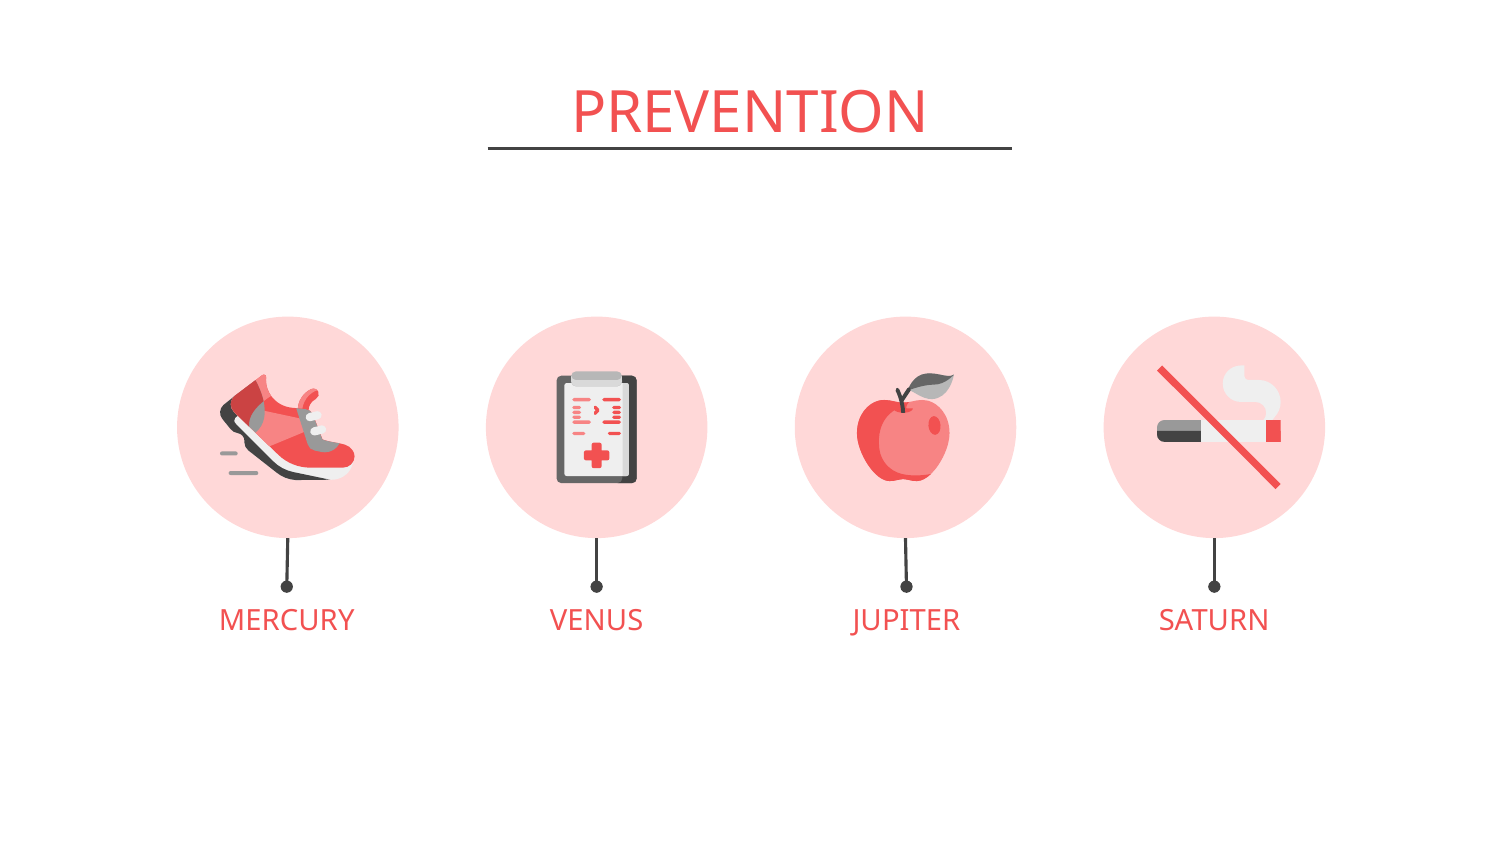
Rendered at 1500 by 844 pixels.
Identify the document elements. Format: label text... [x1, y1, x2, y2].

text_box [177, 316, 399, 539]
text_box [1103, 316, 1326, 539]
title VENUS [474, 586, 719, 653]
title MERCURY [164, 586, 409, 653]
text_box [485, 316, 708, 539]
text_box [856, 373, 955, 482]
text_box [218, 374, 355, 481]
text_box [556, 371, 637, 484]
title PREVENTION [9, 76, 1491, 143]
title SATURN [1092, 586, 1337, 653]
text_box [794, 316, 1017, 539]
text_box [1156, 365, 1281, 490]
title JUPITER [784, 586, 1029, 653]
